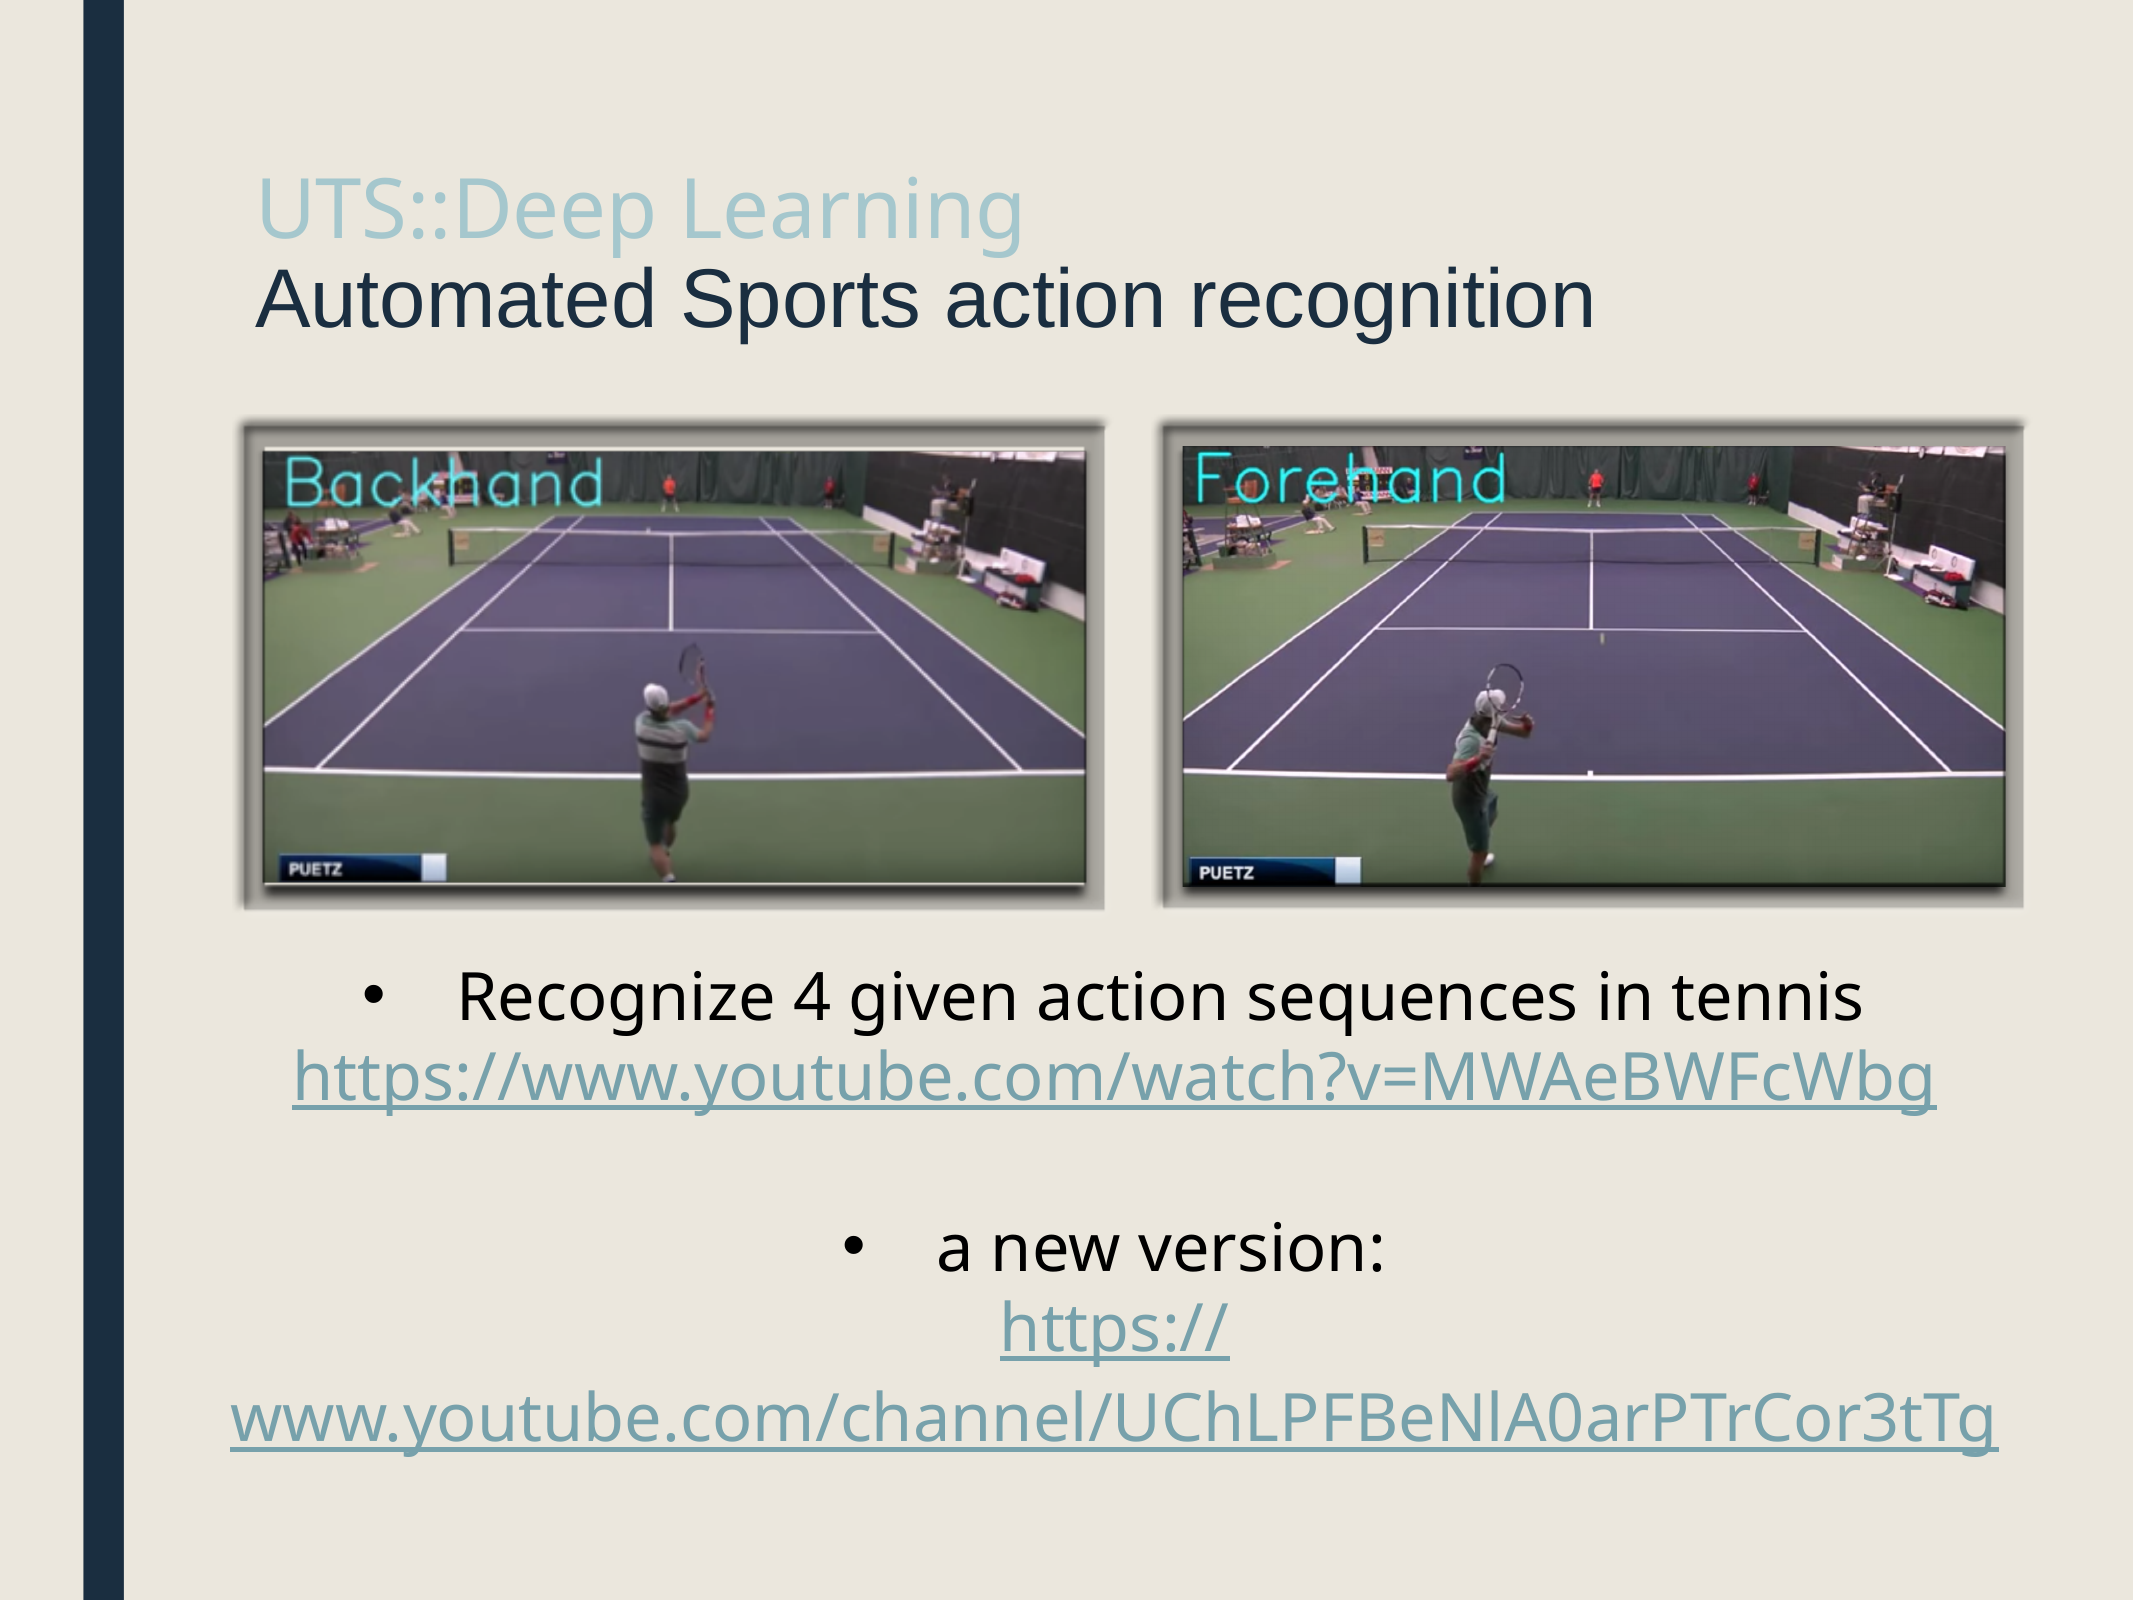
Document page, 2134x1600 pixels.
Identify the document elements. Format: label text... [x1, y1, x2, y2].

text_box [1151, 414, 2037, 923]
picture [232, 414, 1119, 923]
text_box Recognize 4 given action sequences in tennis https://www.youtube.com/watch?v=MWAeBWFcWbg a new version: https://www.youtube.com/channel/UChLPFBeNlA0arPTrCor3tTg [192, 946, 2037, 1600]
title UTS::Deep Learning Automated Sports action recognition [240, 159, 1920, 507]
